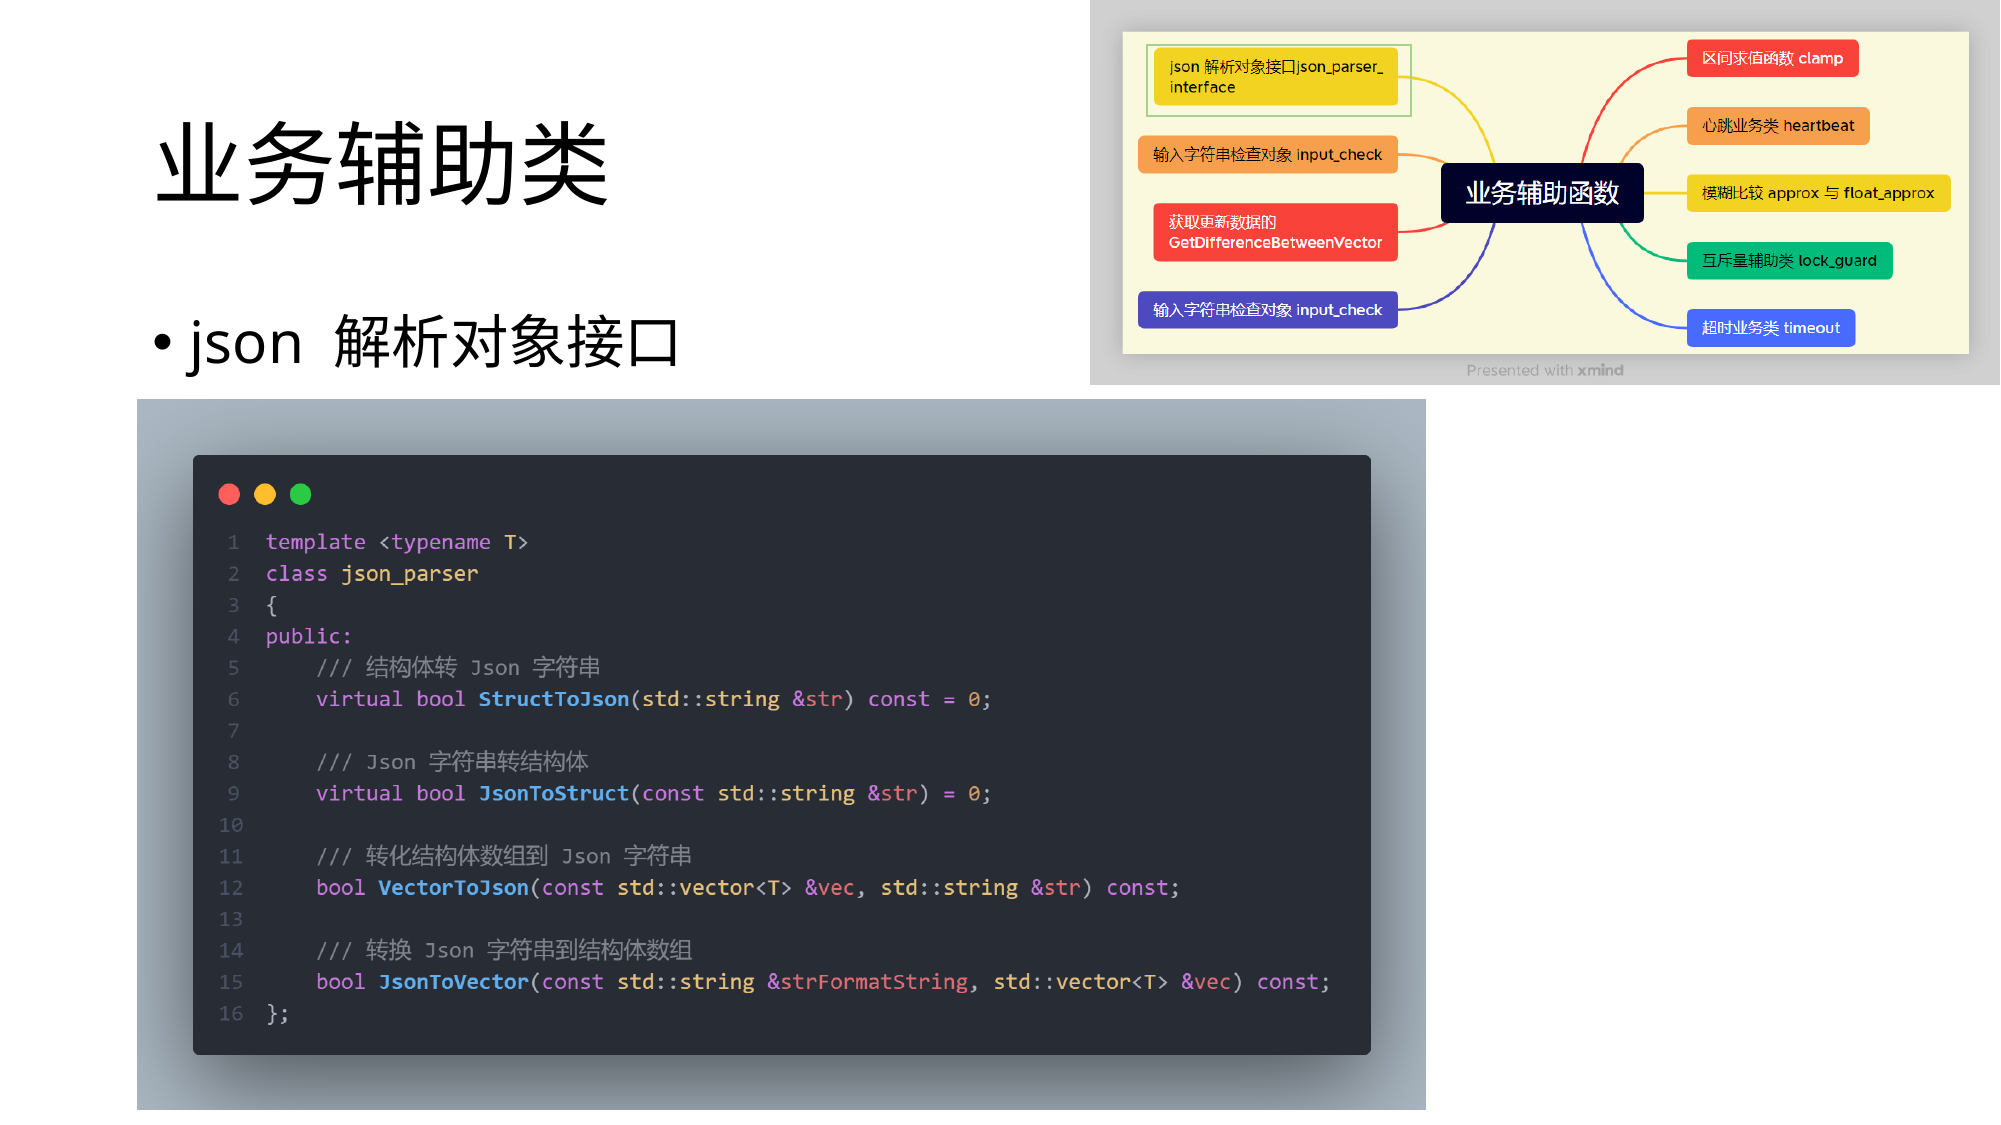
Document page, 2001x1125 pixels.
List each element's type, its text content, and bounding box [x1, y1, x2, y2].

picture [1090, 0, 2000, 385]
picture [137, 399, 1426, 1110]
title 业务辅助类 [137, 59, 1090, 278]
list json 解析对象接口 [137, 305, 1863, 1020]
